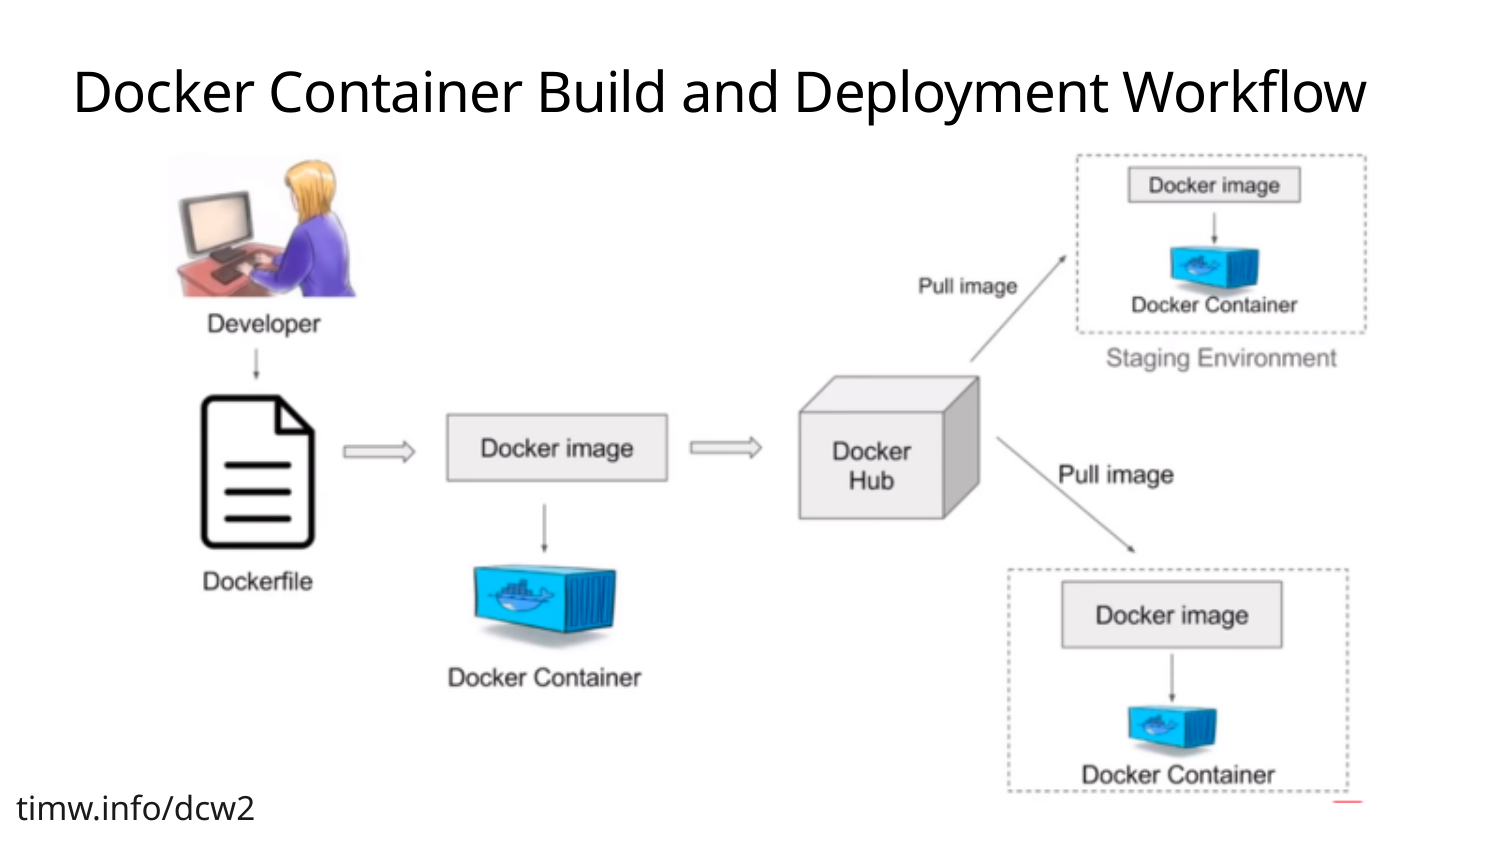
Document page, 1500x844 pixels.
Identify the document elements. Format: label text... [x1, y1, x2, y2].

text_box timw.info/dcw2 [16, 787, 256, 828]
title Docker Container Build and Deployment Workflow [72, 56, 1428, 125]
picture [115, 148, 1384, 803]
